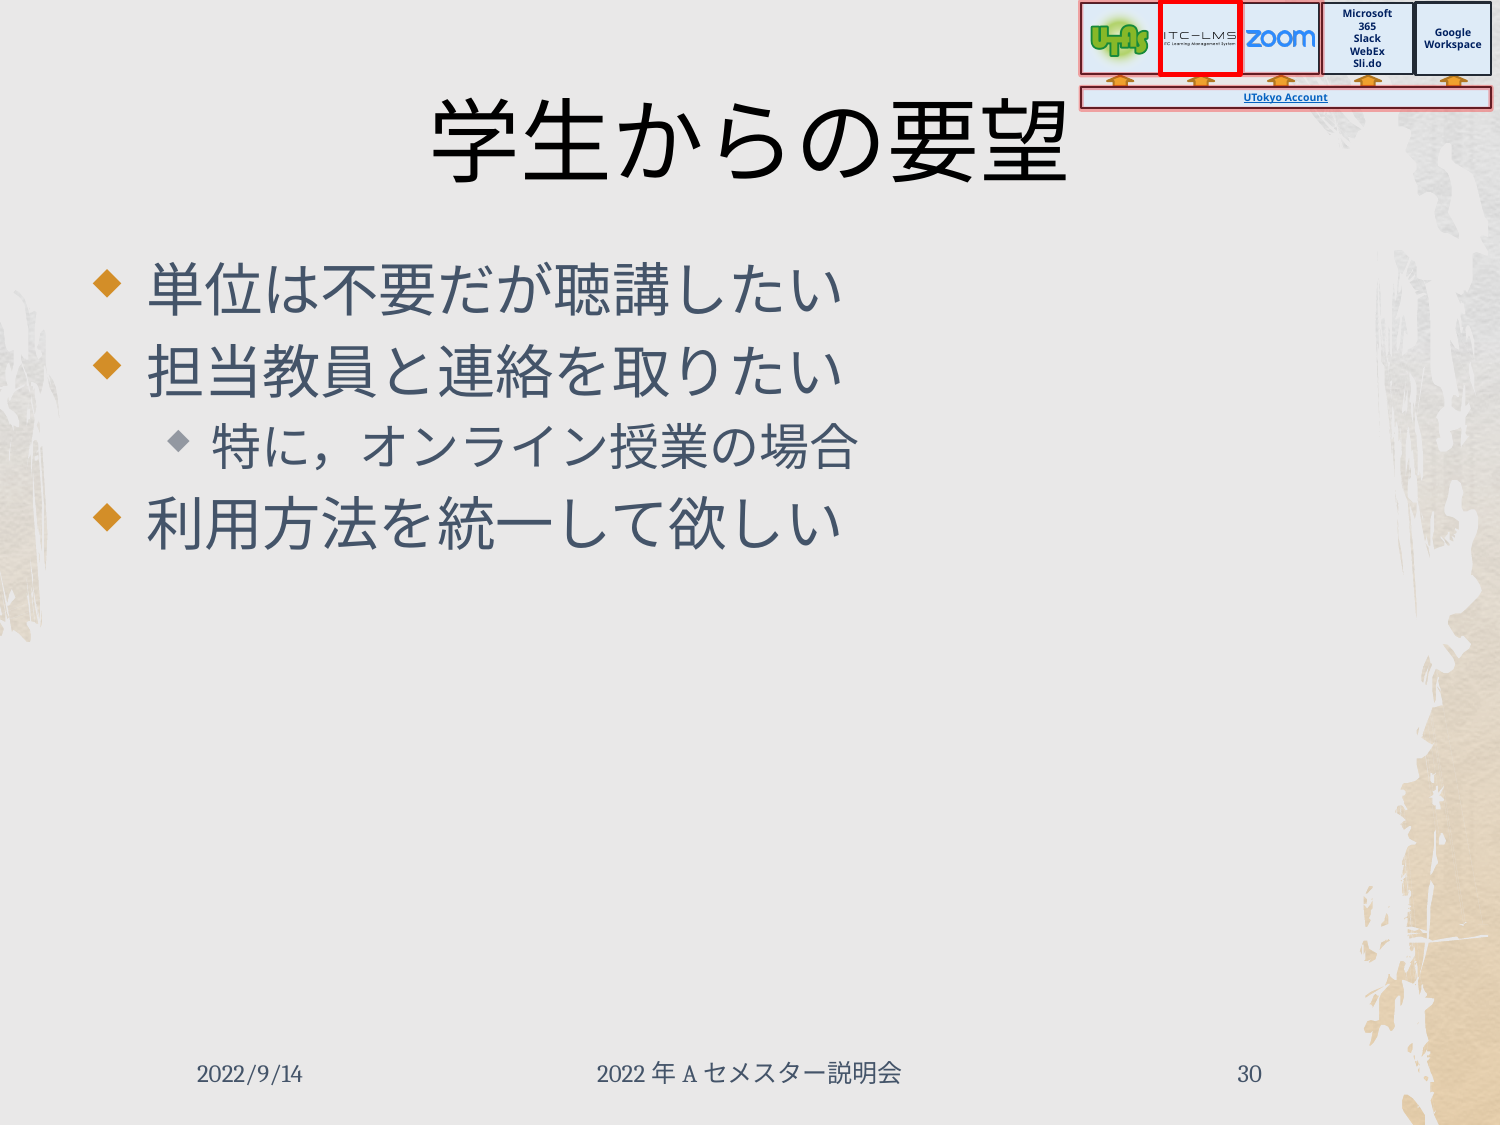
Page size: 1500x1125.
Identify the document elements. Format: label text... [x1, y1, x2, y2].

footer 2022年Aセメスター説明会 [512, 1042, 988, 1103]
list 単位は不要だが聴講したい 担当教員と連絡を取りたい 特に，オンライン授業の場合 利用方法を統一して欲しい [75, 246, 1425, 989]
slide_number 30 [1074, 1042, 1425, 1103]
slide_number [75, 1042, 425, 1103]
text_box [1080, 2, 1492, 109]
title 学生からの要望 [75, 45, 1425, 233]
